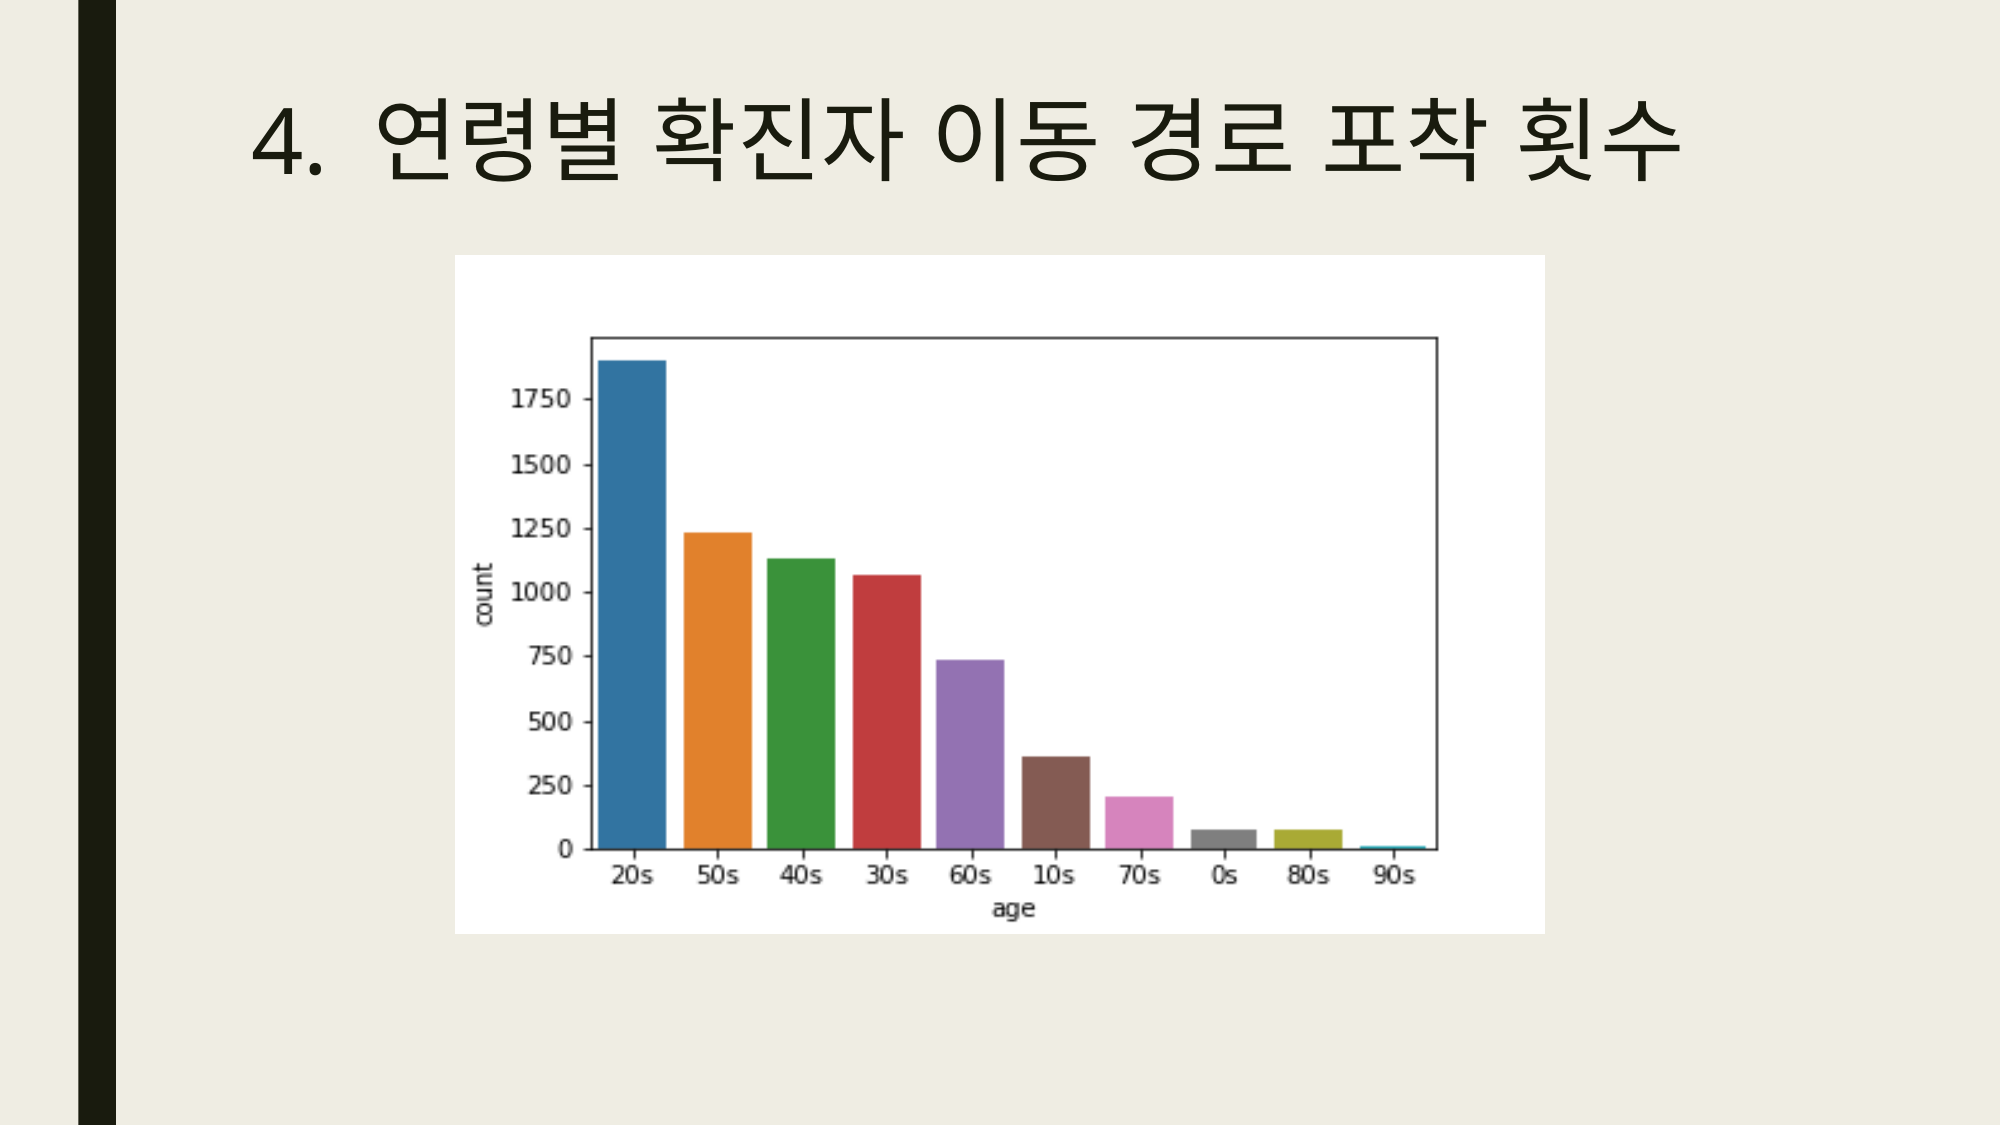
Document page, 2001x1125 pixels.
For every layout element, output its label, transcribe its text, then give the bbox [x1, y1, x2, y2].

picture [455, 255, 1545, 934]
title 4. 연령별 확진자 이동 경로 포착 횟수 [236, 88, 1819, 333]
